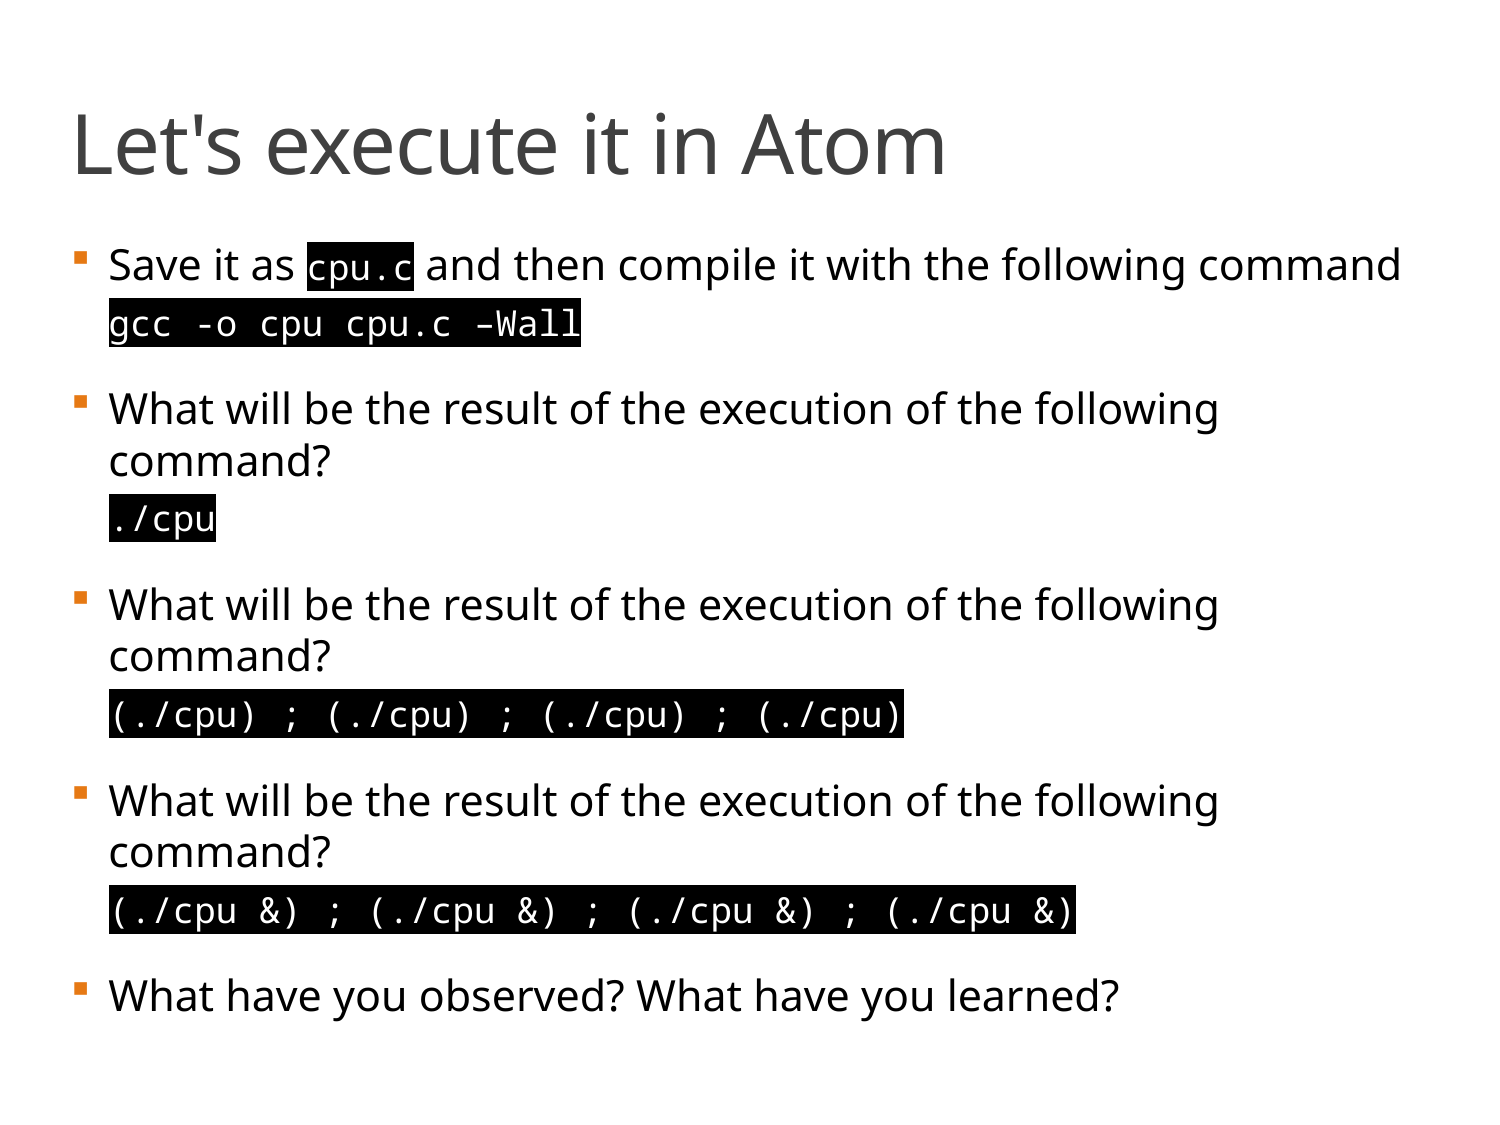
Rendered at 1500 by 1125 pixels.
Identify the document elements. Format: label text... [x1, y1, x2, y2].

title Let's execute it in Atom [70, 104, 1430, 237]
list Save it as cpu.c and then compile it with the following command gcc -o cpu cpu.c –Wall What will be the result of the execution of the following command? ./cpu What will be the result of the execution of the following command? (./cpu) ; (./cpu) ; (./cpu) ; (./cpu) What will be the result of the execution of the following command? (./cpu &) ; (./cpu &) ; (./cpu &) ; (./cpu &) What have you observed? What have you learned? [70, 237, 1430, 1065]
